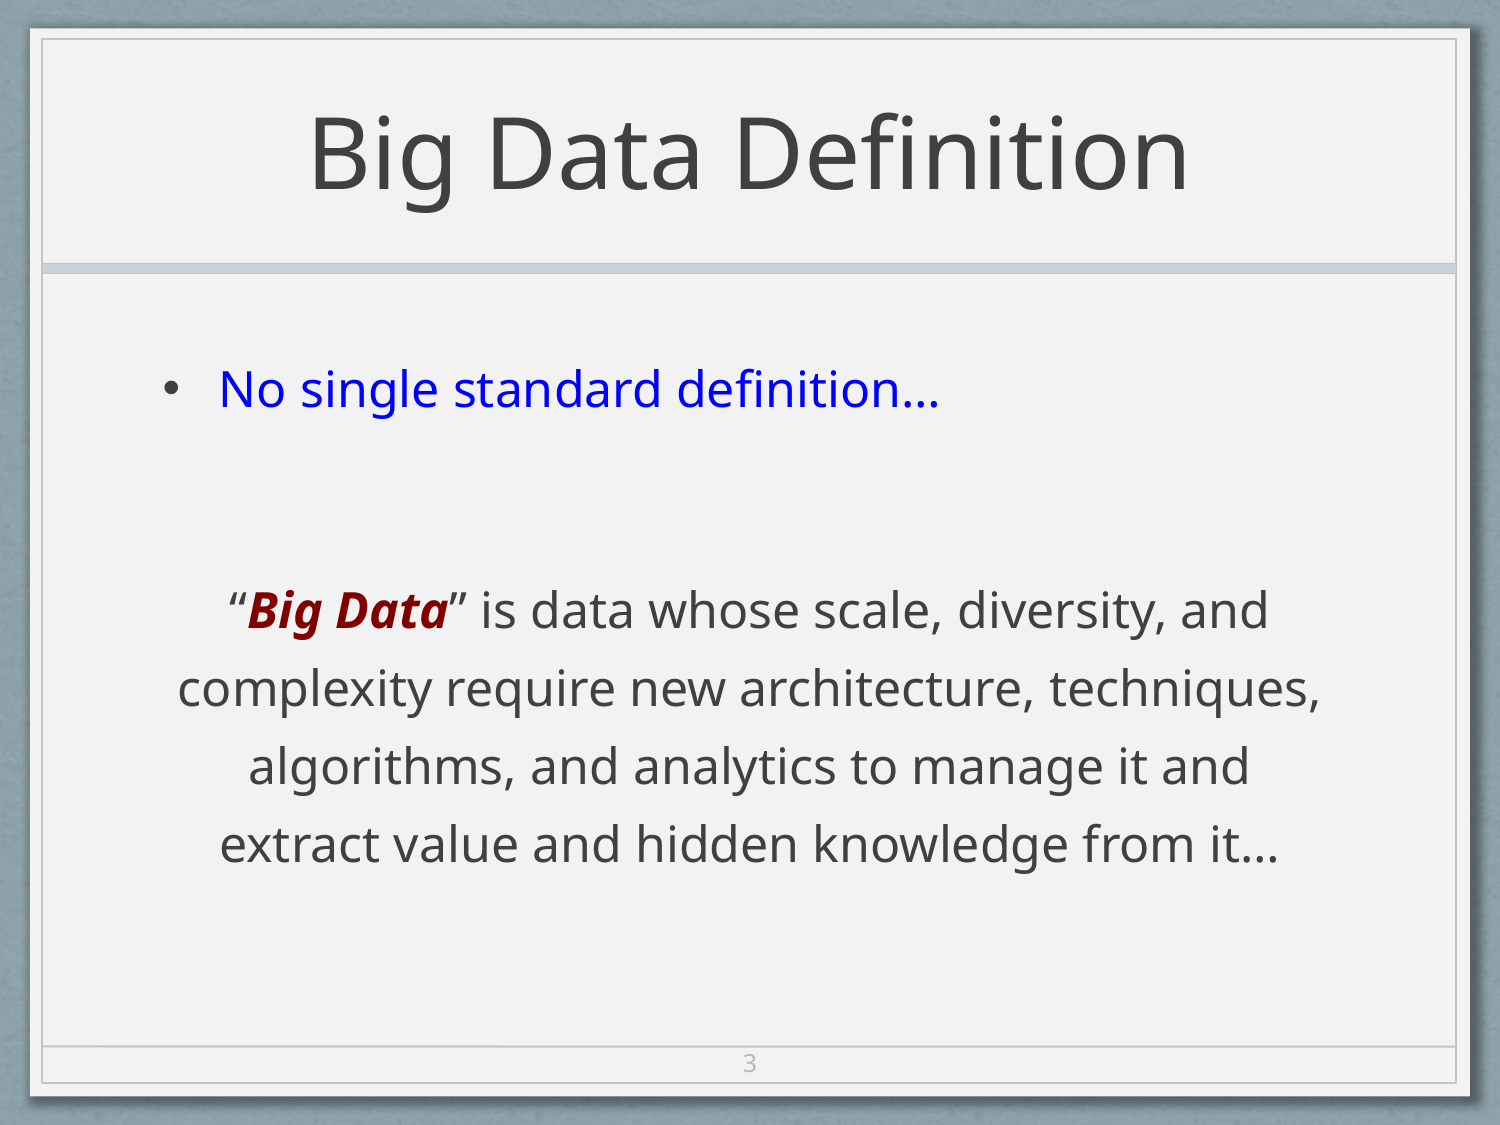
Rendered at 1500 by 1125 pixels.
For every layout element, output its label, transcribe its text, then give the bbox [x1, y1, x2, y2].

slide_number 3 [687, 1042, 813, 1088]
title Big Data Definition [147, 40, 1353, 260]
list No single standard definition… “Big Data” is data whose scale, diversity, and complexity require new architecture, techniques, algorithms, and analytics to manage it and extract value and hidden knowledge from it… [147, 350, 1353, 995]
